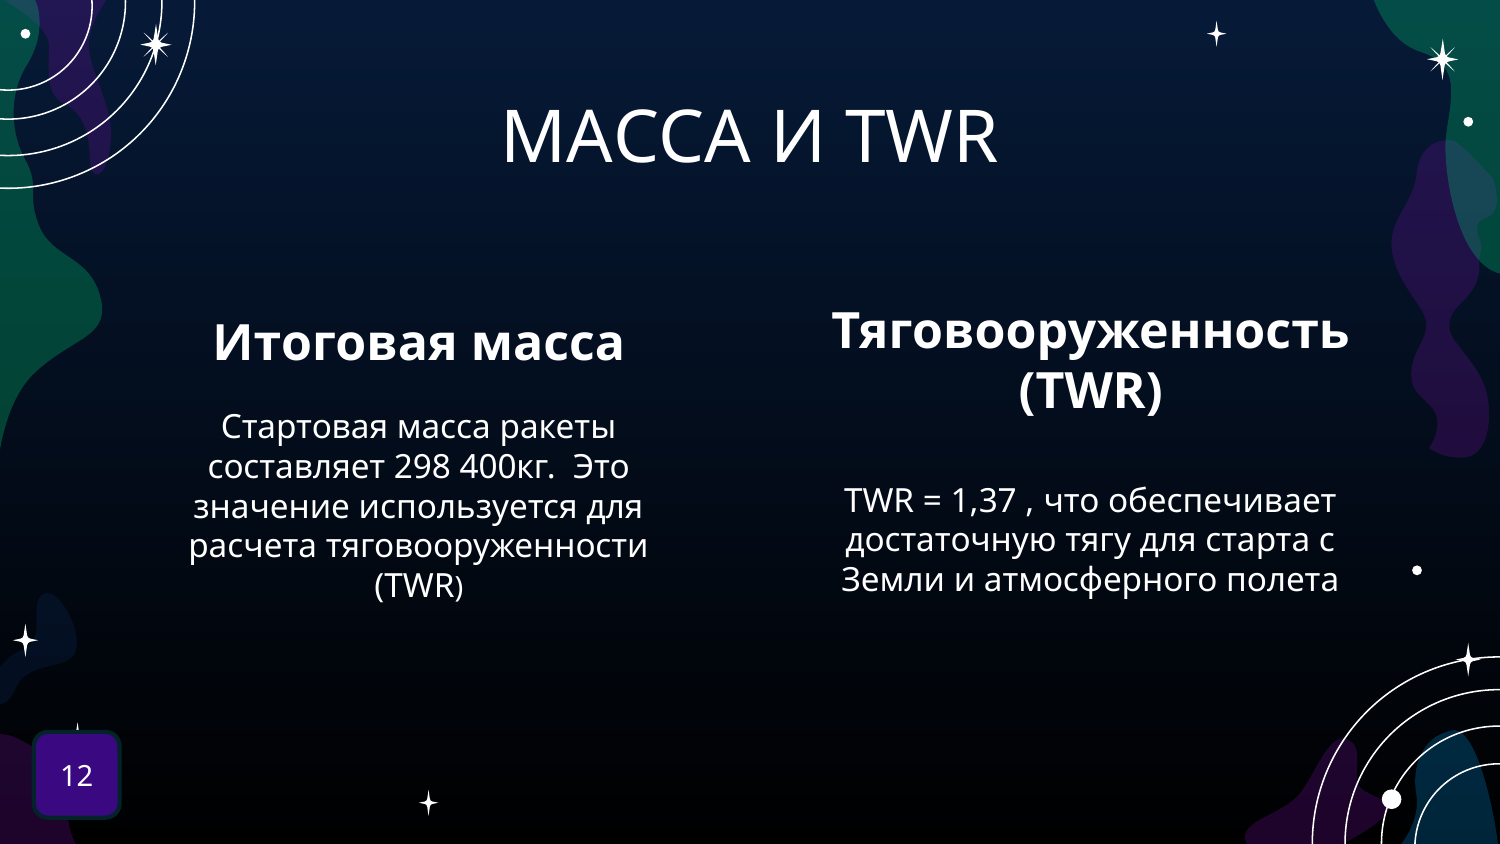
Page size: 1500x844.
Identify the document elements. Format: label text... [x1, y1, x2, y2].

title МАССА И TWR [117, 74, 1383, 169]
list Итоговая масса Стартовая масса ракеты составляет 298 400кг. Это значение используется для расчета тяговооруженности (TWR) [119, 294, 700, 549]
text_box 12 [31, 729, 122, 820]
text_box Тяговооруженность (TWR) TWR = 1,37 , что обеспечивает достаточную тягу для старта с Земли и атмосферного полета [800, 291, 1381, 606]
